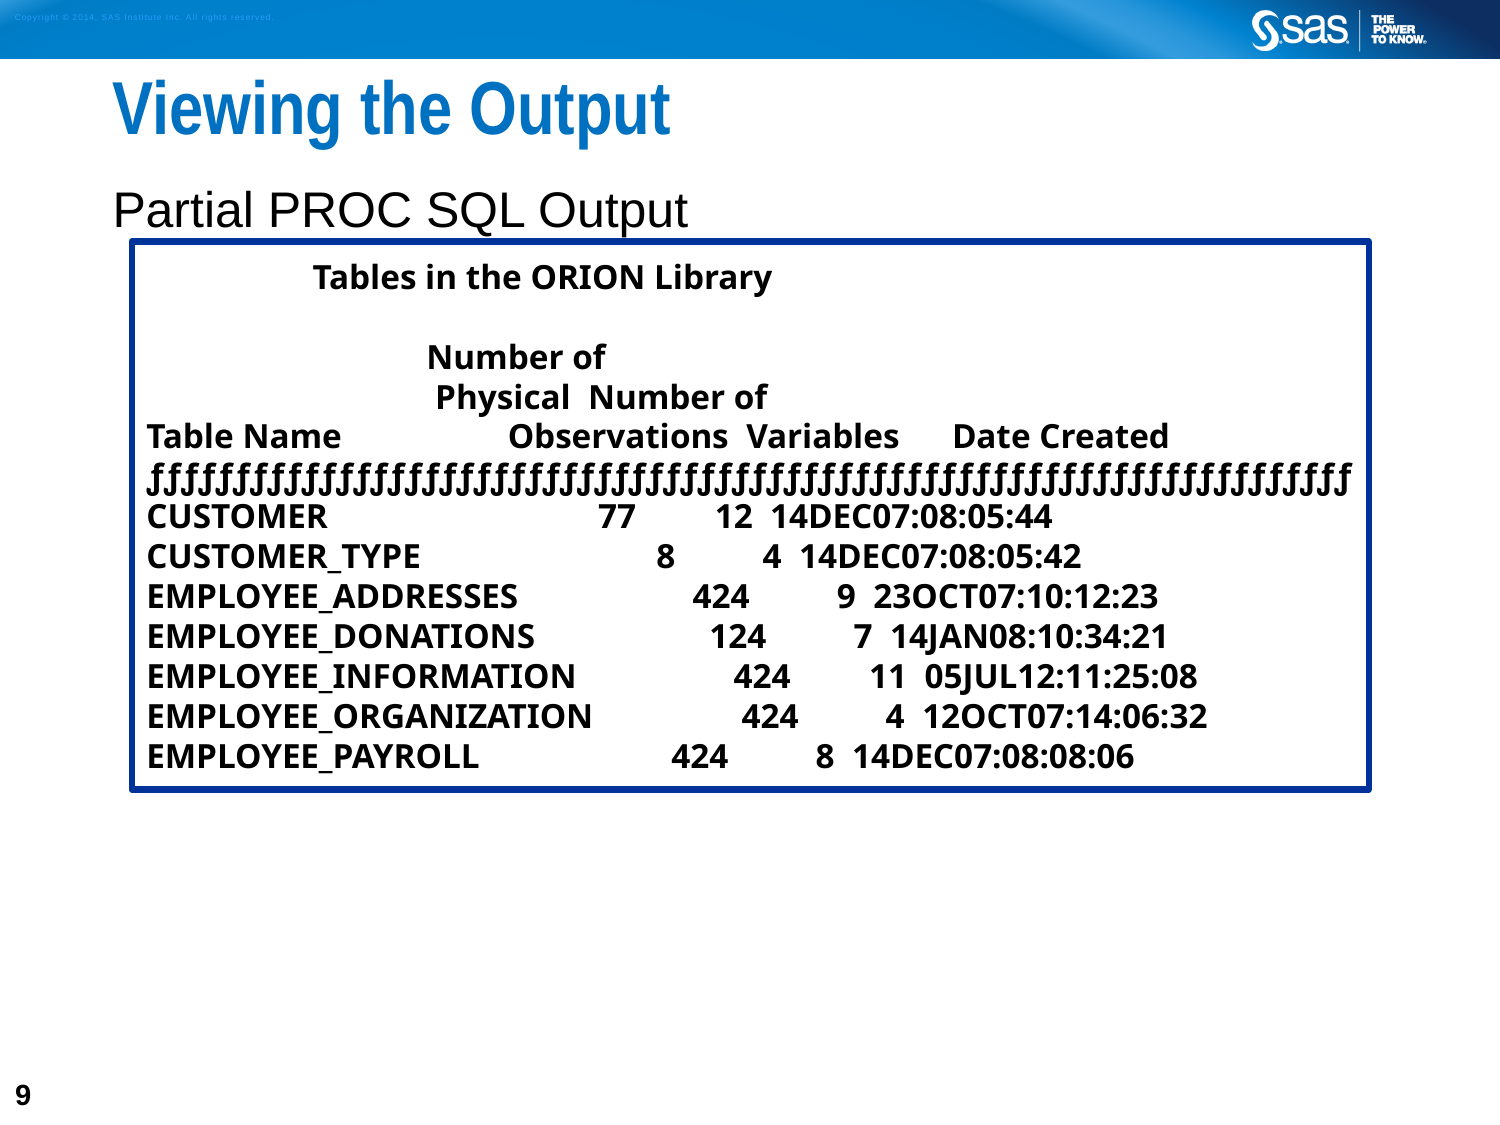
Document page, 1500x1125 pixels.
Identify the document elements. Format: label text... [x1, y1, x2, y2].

list Partial PROC SQL Output [112, 176, 1400, 877]
title Viewing the Output [112, 75, 1500, 188]
picture [0, 0, 1500, 59]
text_box Tables in the ORION Library Number of Physical Number of Table Name Observations Variables Date Created ƒƒƒƒƒƒƒƒƒƒƒƒƒƒƒƒƒƒƒƒƒƒƒƒƒƒƒƒƒƒƒƒƒƒƒƒƒƒƒƒƒƒƒƒƒƒƒƒƒƒƒƒƒƒƒƒƒƒƒƒƒƒƒƒƒƒƒƒƒƒ CUSTOMER 77 12 14DEC07:08:05:44 CUSTOMER_TYPE 8 4 14DEC07:08:05:42 EMPLOYEE_ADDRESSES 424 9 23OCT07:10:12:23 EMPLOYEE_DONATIONS 124 7 14JAN08:10:34:21 EMPLOYEE_INFORMATION 424 11 05JUL12:11:25:08 EMPLOYEE_ORGANIZATION 424 4 12OCT07:14:06:32 EMPLOYEE_PAYROLL 424 8 14DEC07:08:08:06 [131, 241, 1369, 790]
